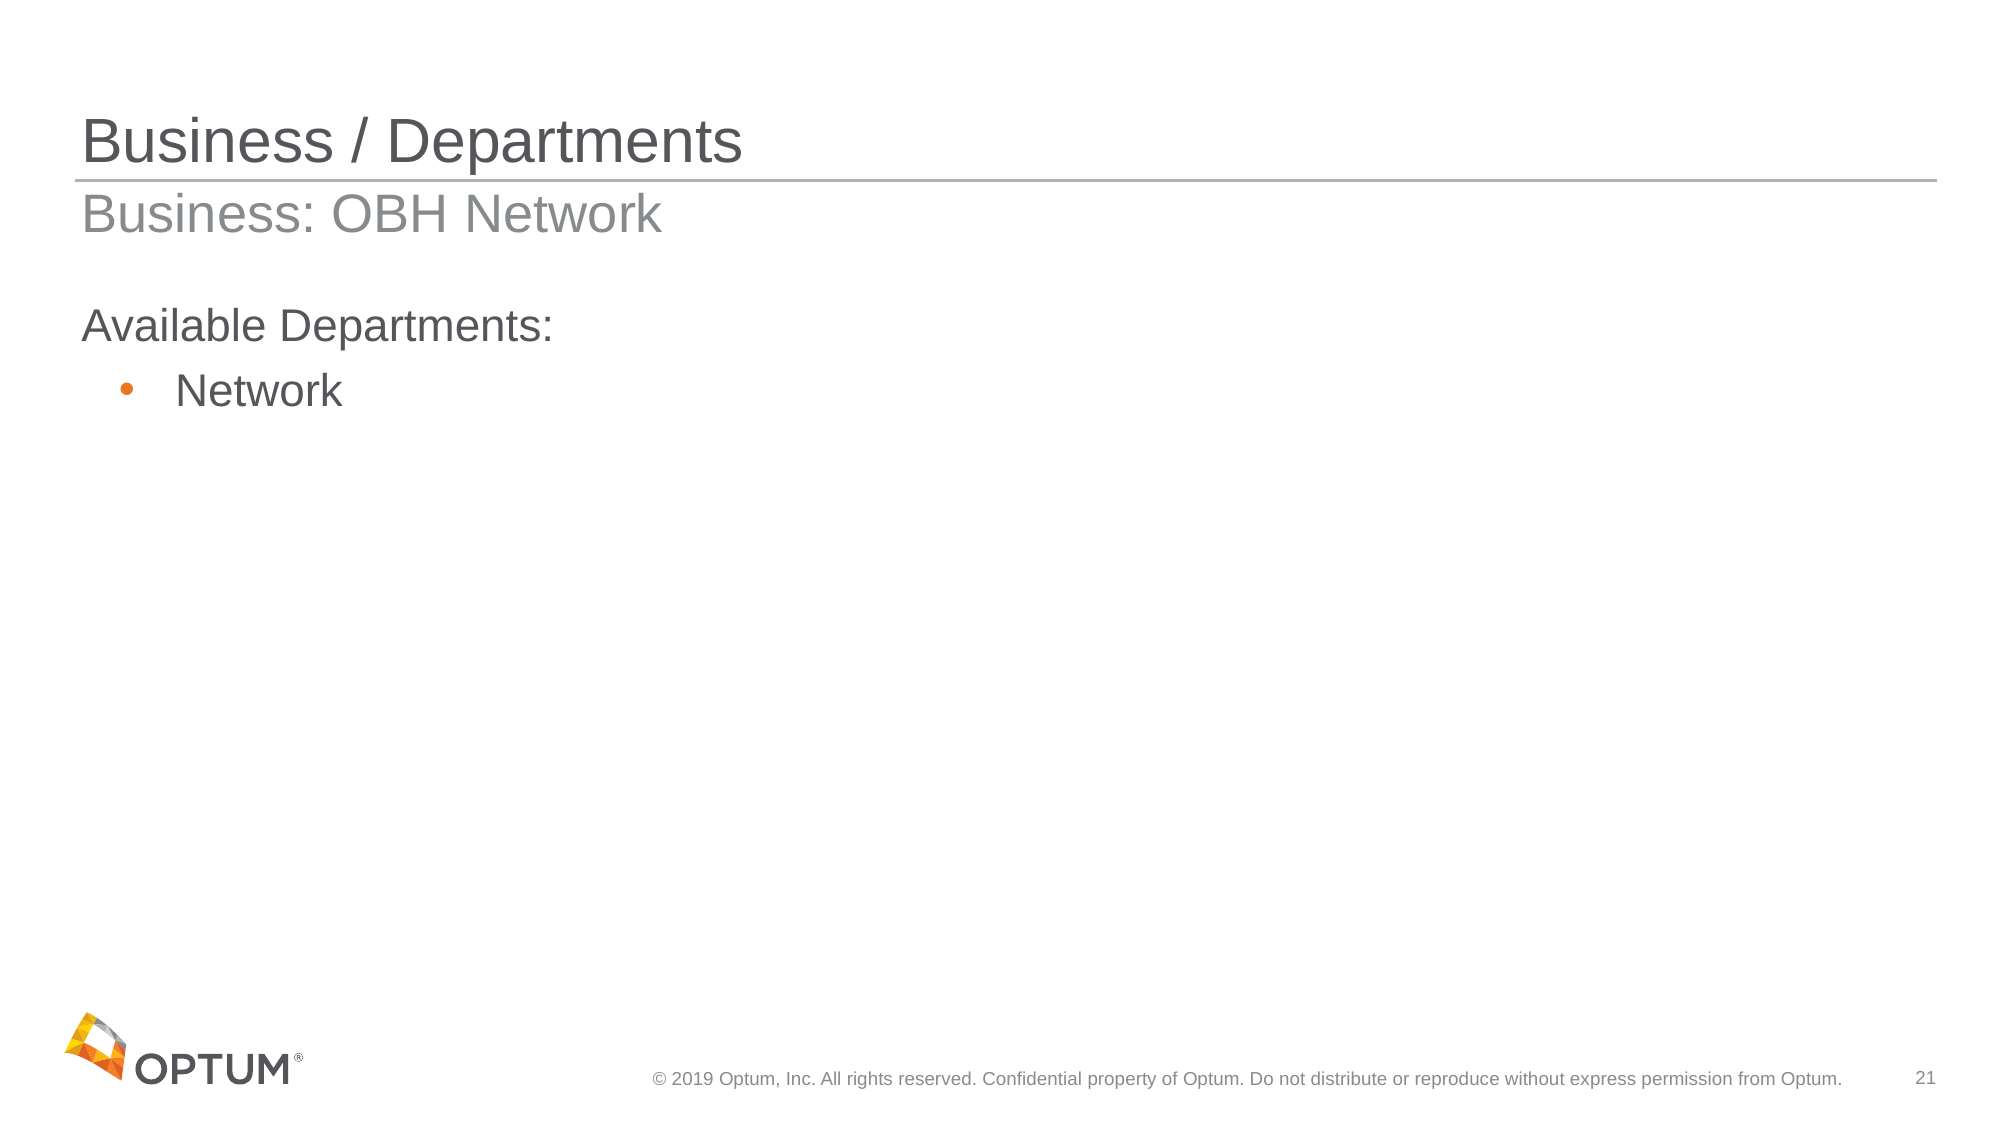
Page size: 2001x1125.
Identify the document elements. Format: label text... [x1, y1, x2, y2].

title Business / Departments [81, 0, 1938, 177]
list Business: OBH Network [81, 183, 1938, 265]
footer © 2019 Optum, Inc. All rights reserved. Confidential property of Optum. Do not distribute or reproduce without express permission from Optum. [500, 1052, 1842, 1104]
list Available Departments: Network [81, 299, 1938, 968]
slide_number 21 [1848, 1057, 1937, 1096]
